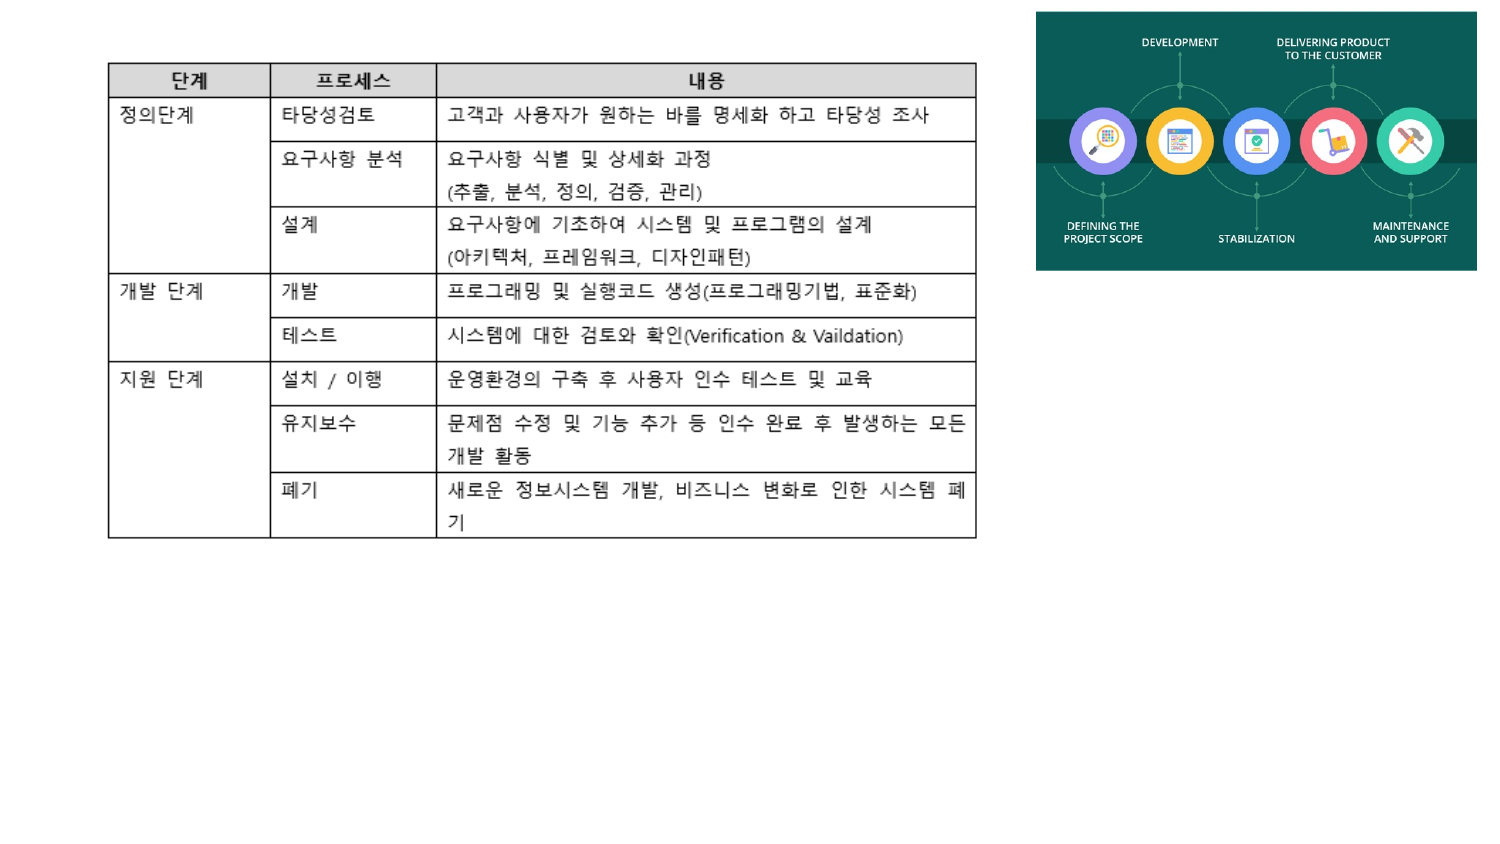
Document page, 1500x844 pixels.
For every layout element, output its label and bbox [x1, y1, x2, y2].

picture [101, 60, 984, 543]
picture [1035, 11, 1478, 271]
